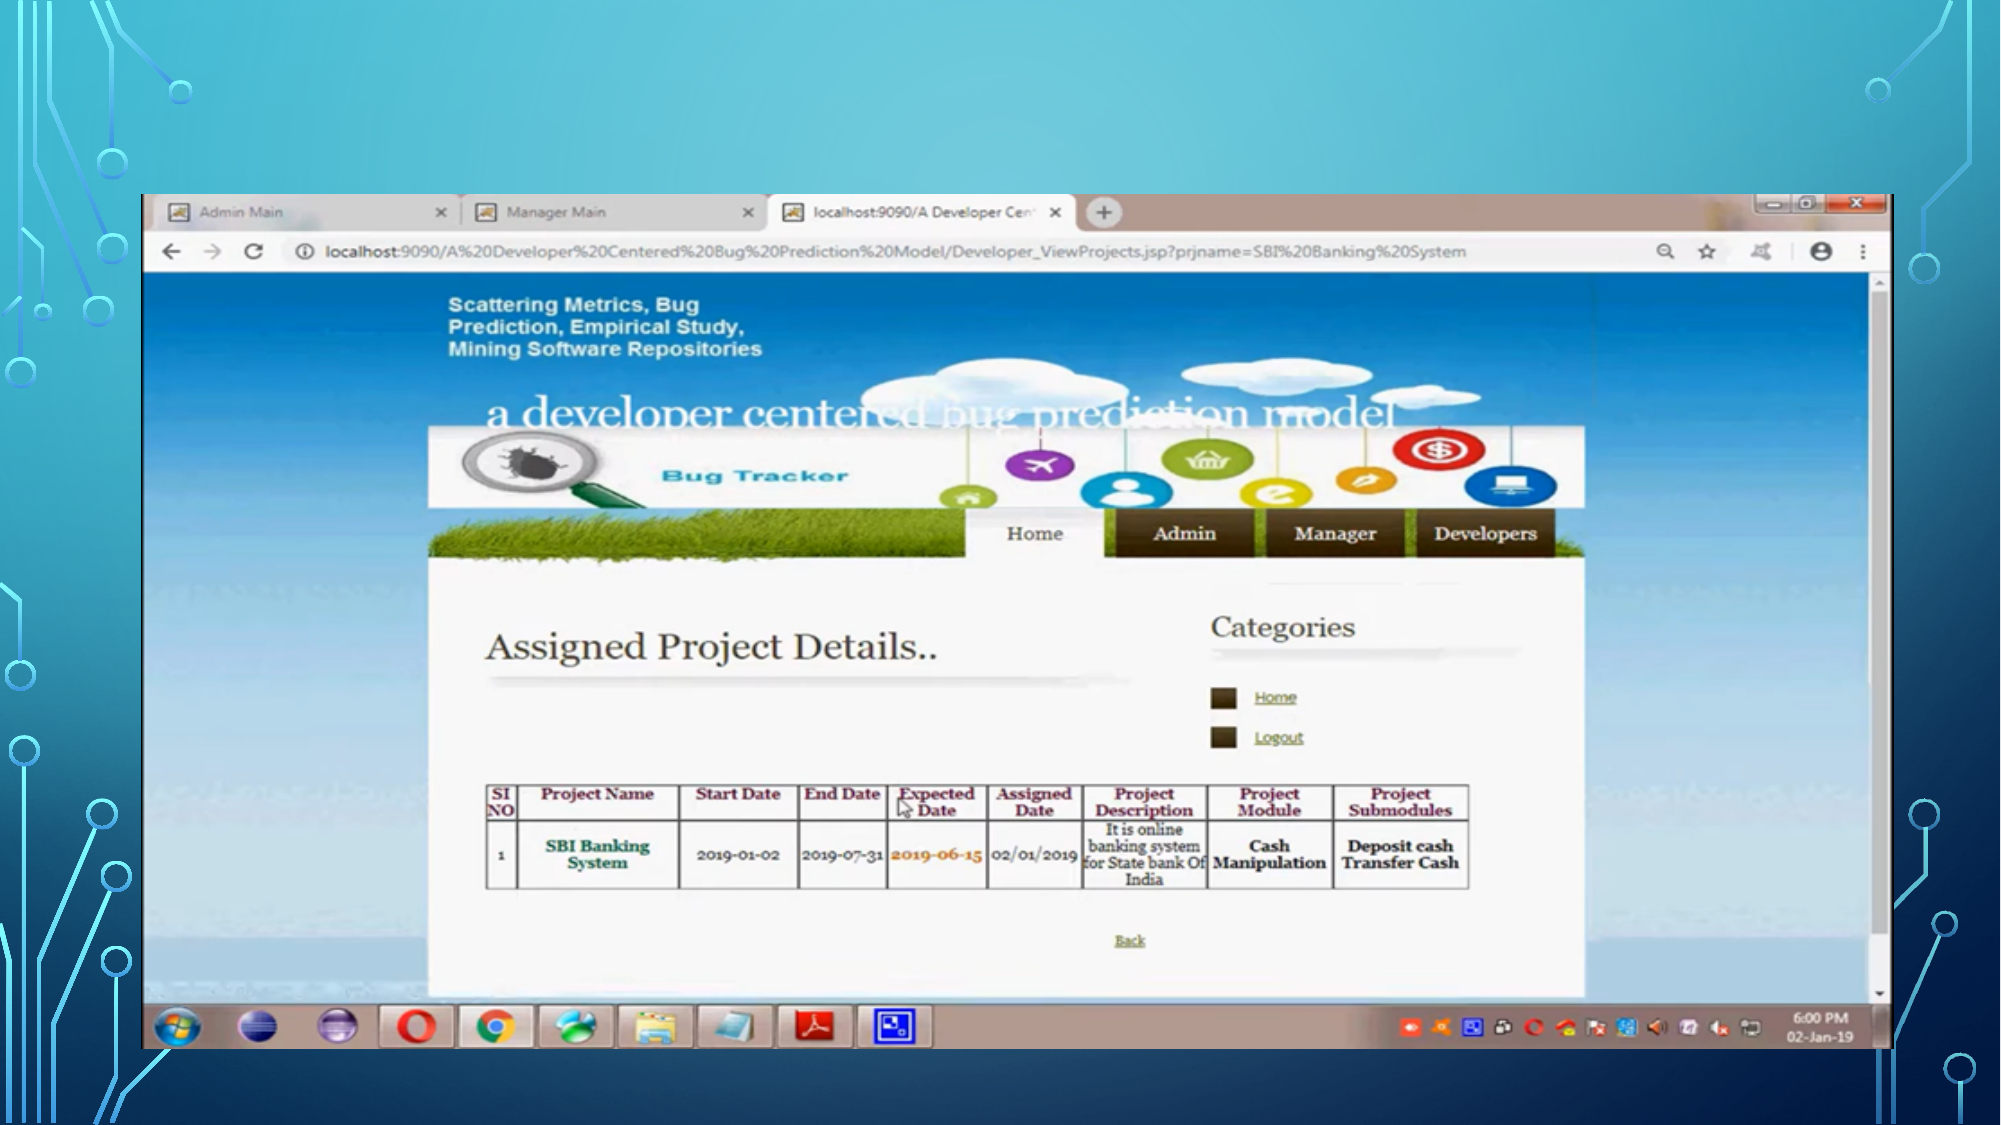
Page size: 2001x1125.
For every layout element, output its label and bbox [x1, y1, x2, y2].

picture [141, 194, 1894, 1049]
